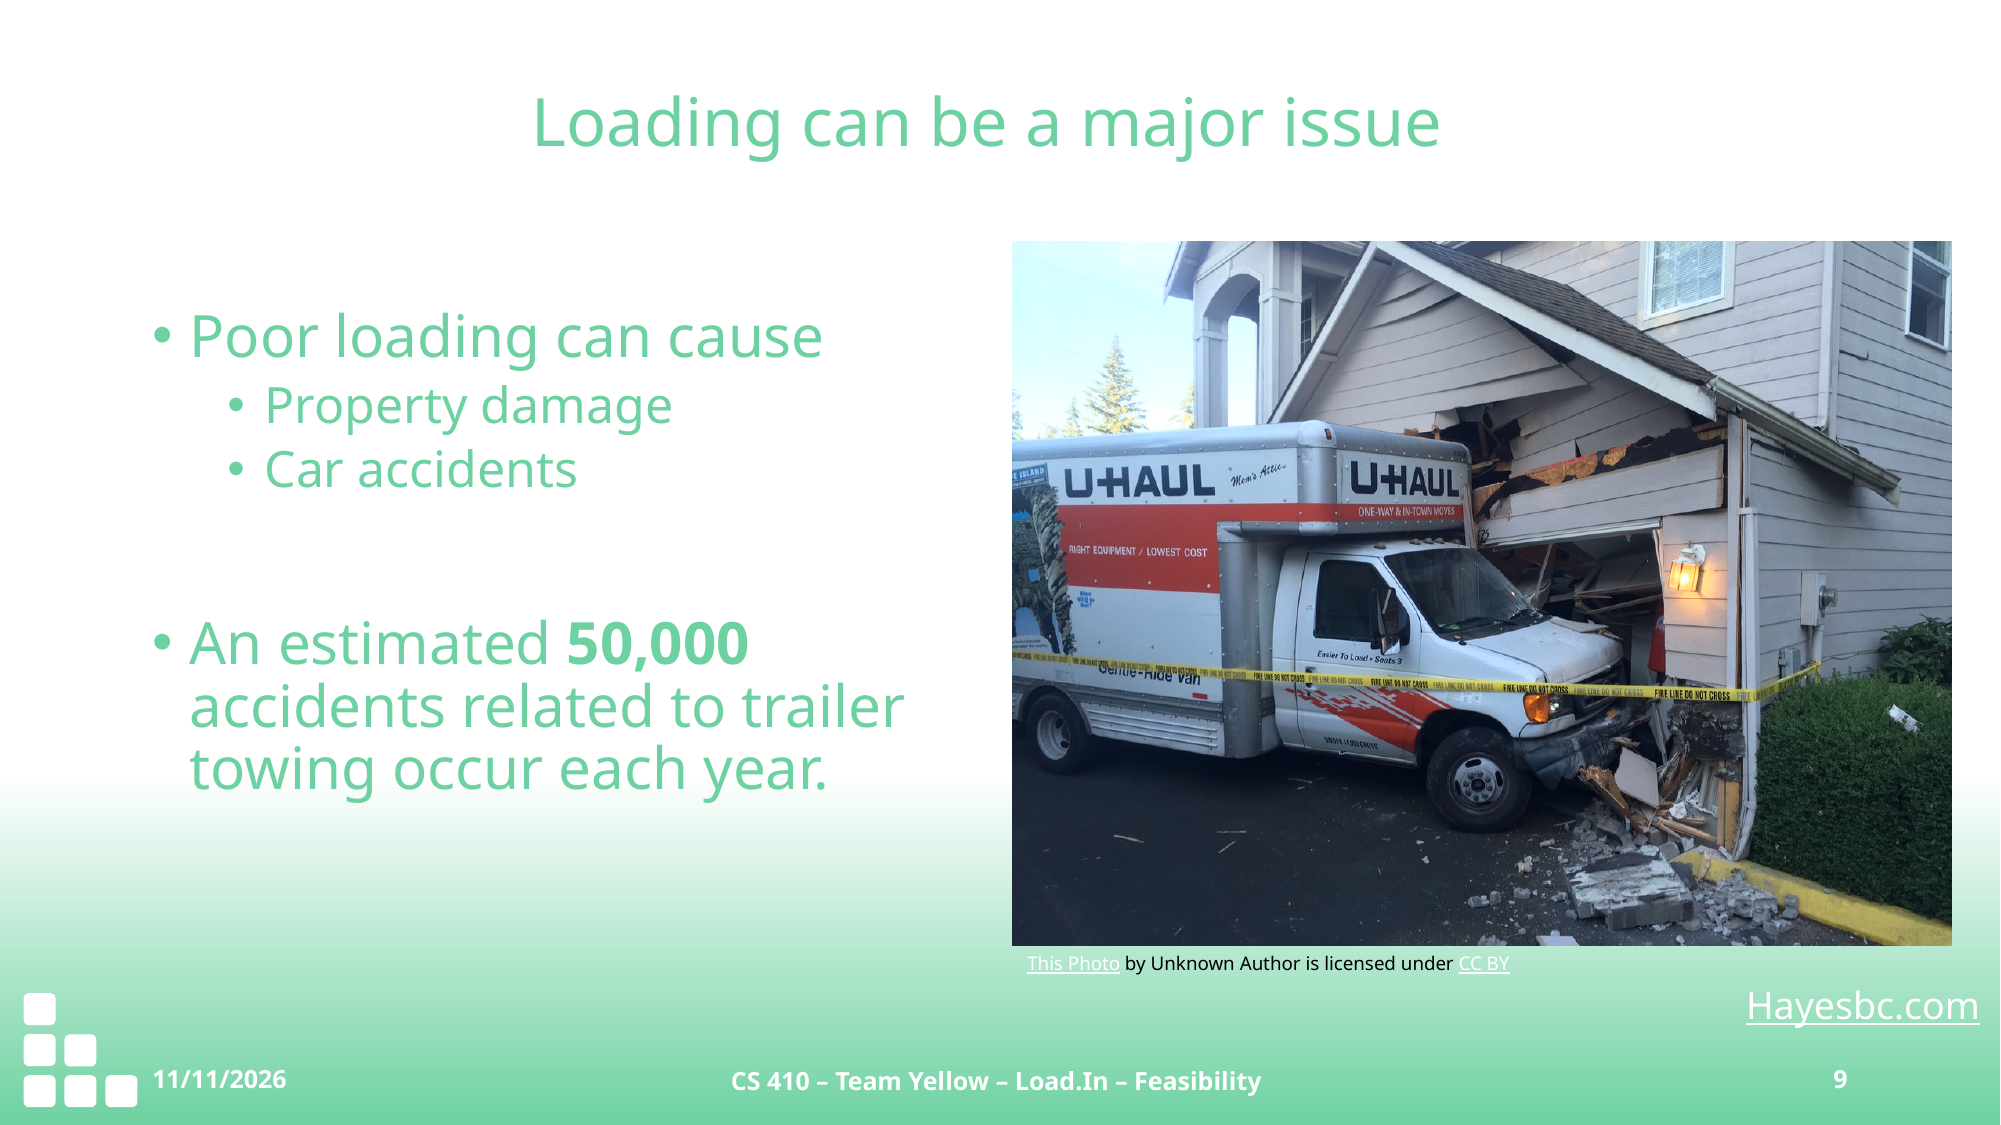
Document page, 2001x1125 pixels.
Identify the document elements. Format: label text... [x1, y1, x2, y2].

text_box 10/11/20 [137, 1059, 588, 1125]
text_box CS 410 – Team Yellow – Load.In – Feasibility [662, 1059, 1338, 1125]
text_box [137, 840, 1863, 1059]
picture [1012, 241, 1952, 946]
text_box Poor loading can cause Property damage Car accidents An estimated 50,000 accidents related to trailer towing occur each year. [137, 299, 988, 840]
text_box 9 [1412, 1059, 1863, 1125]
text_box Loading can be a major issue [125, 16, 1850, 234]
text_box Hayesbc.com [1731, 974, 1995, 1041]
text_box This Photo by Unknown Author is licensed under CC BY [1012, 953, 1952, 985]
